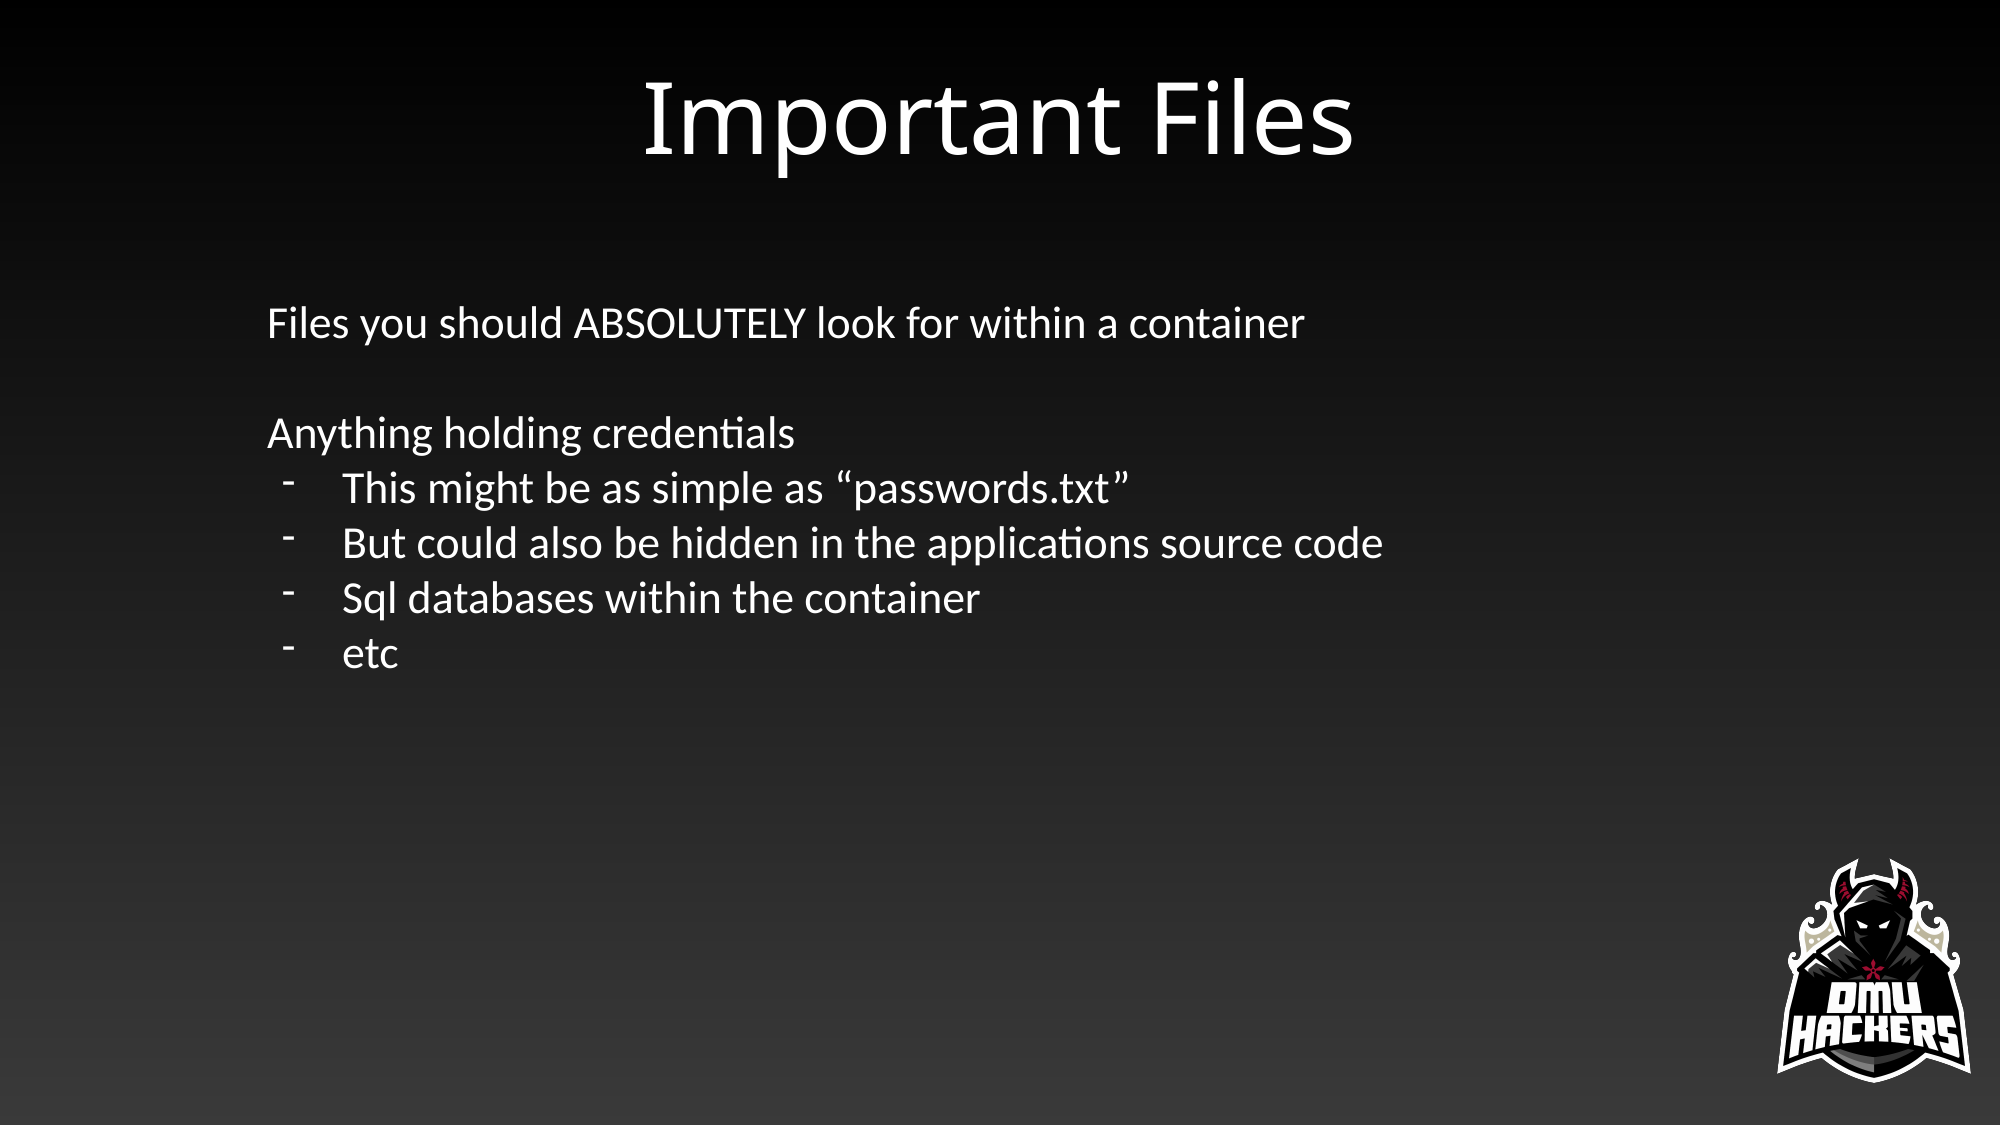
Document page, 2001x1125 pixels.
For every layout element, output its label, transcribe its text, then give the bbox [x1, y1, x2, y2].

text_box Files you should ABSOLUTELY look for within a container Anything holding credentials This might be as simple as “passwords.txt” But could also be hidden in the applications source code Sql databases within the container etc [251, 277, 1748, 693]
picture [1777, 858, 1971, 1083]
text_box Important Files [31, 23, 1969, 206]
